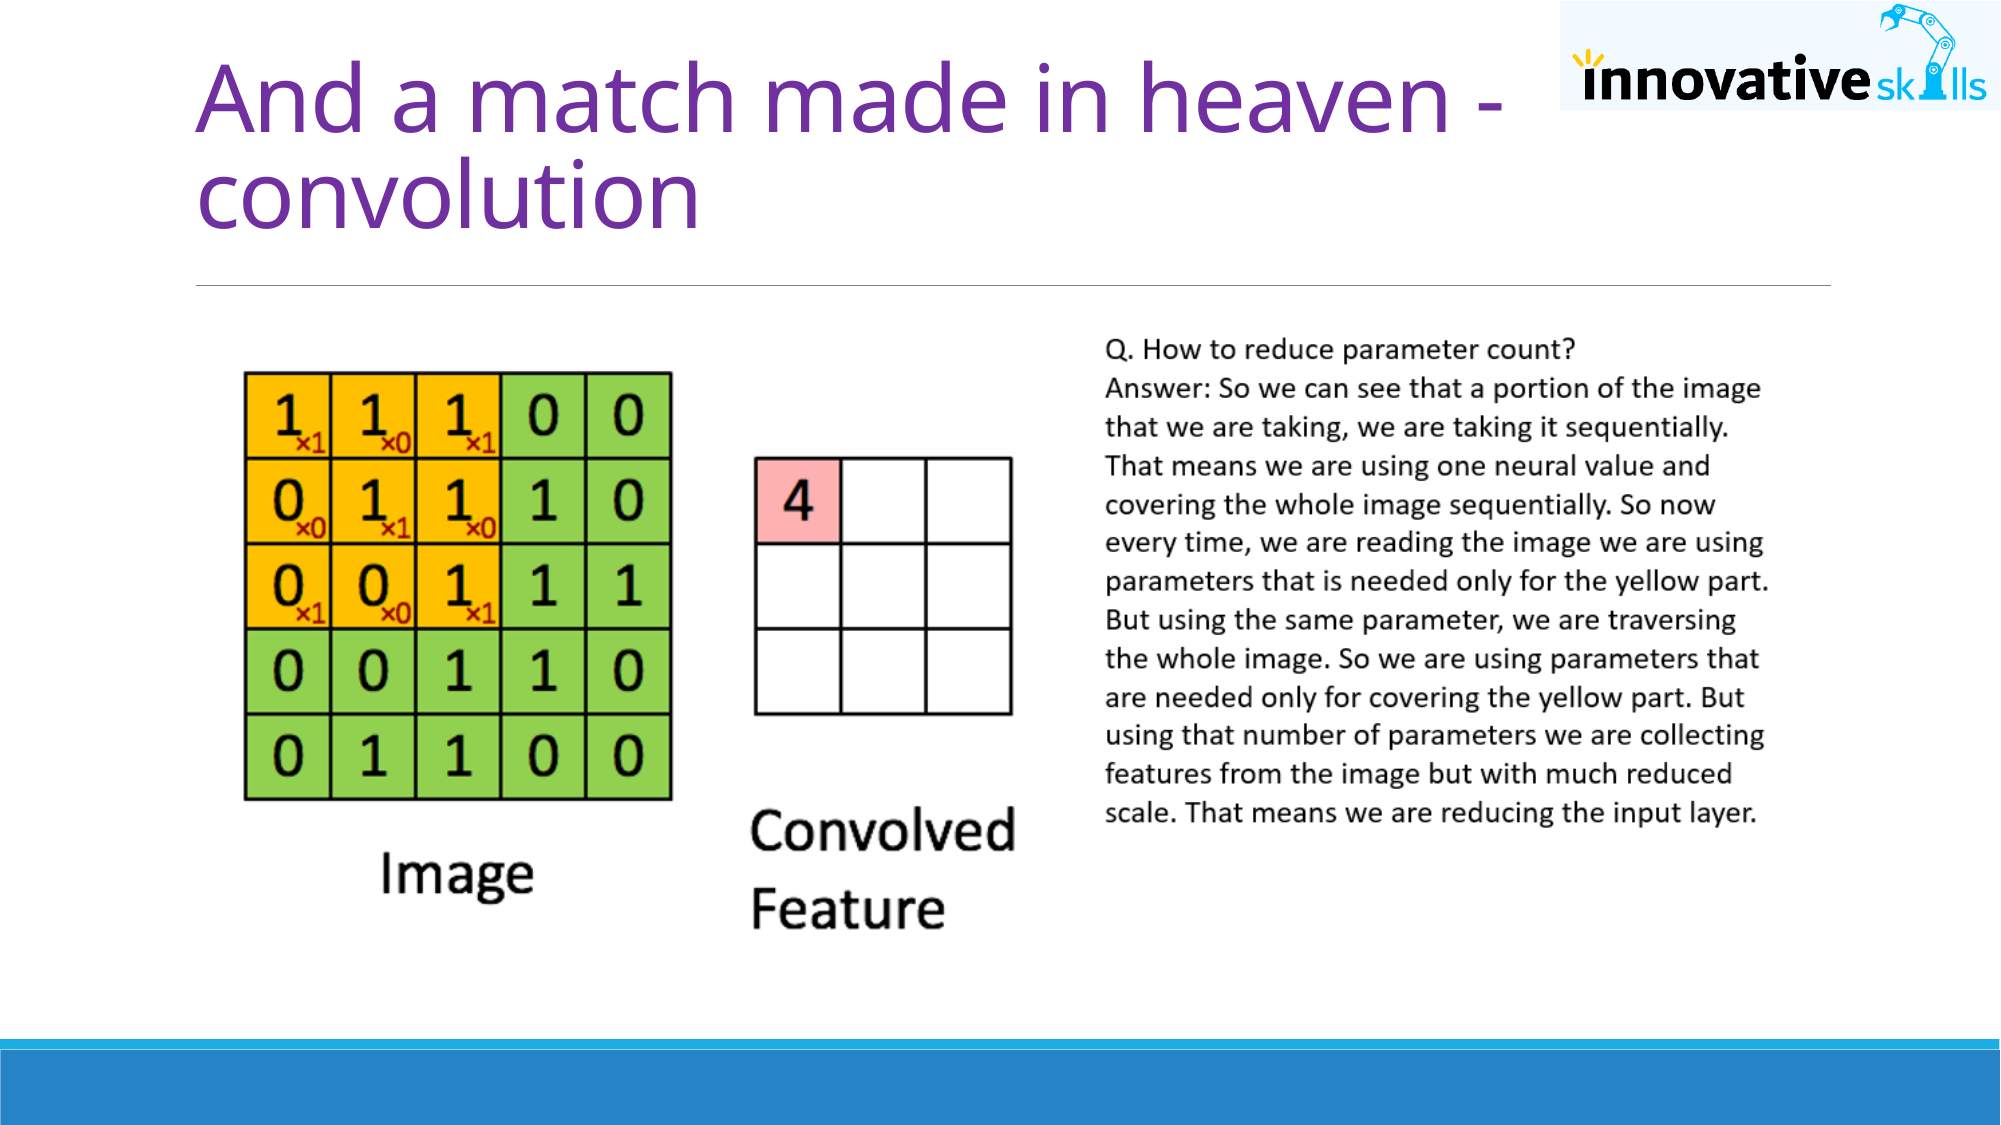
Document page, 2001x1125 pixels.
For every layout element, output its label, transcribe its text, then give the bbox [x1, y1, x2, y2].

picture [1559, 0, 2000, 111]
picture [221, 319, 1789, 948]
title And a match made in heaven - convolution [180, 47, 1830, 255]
